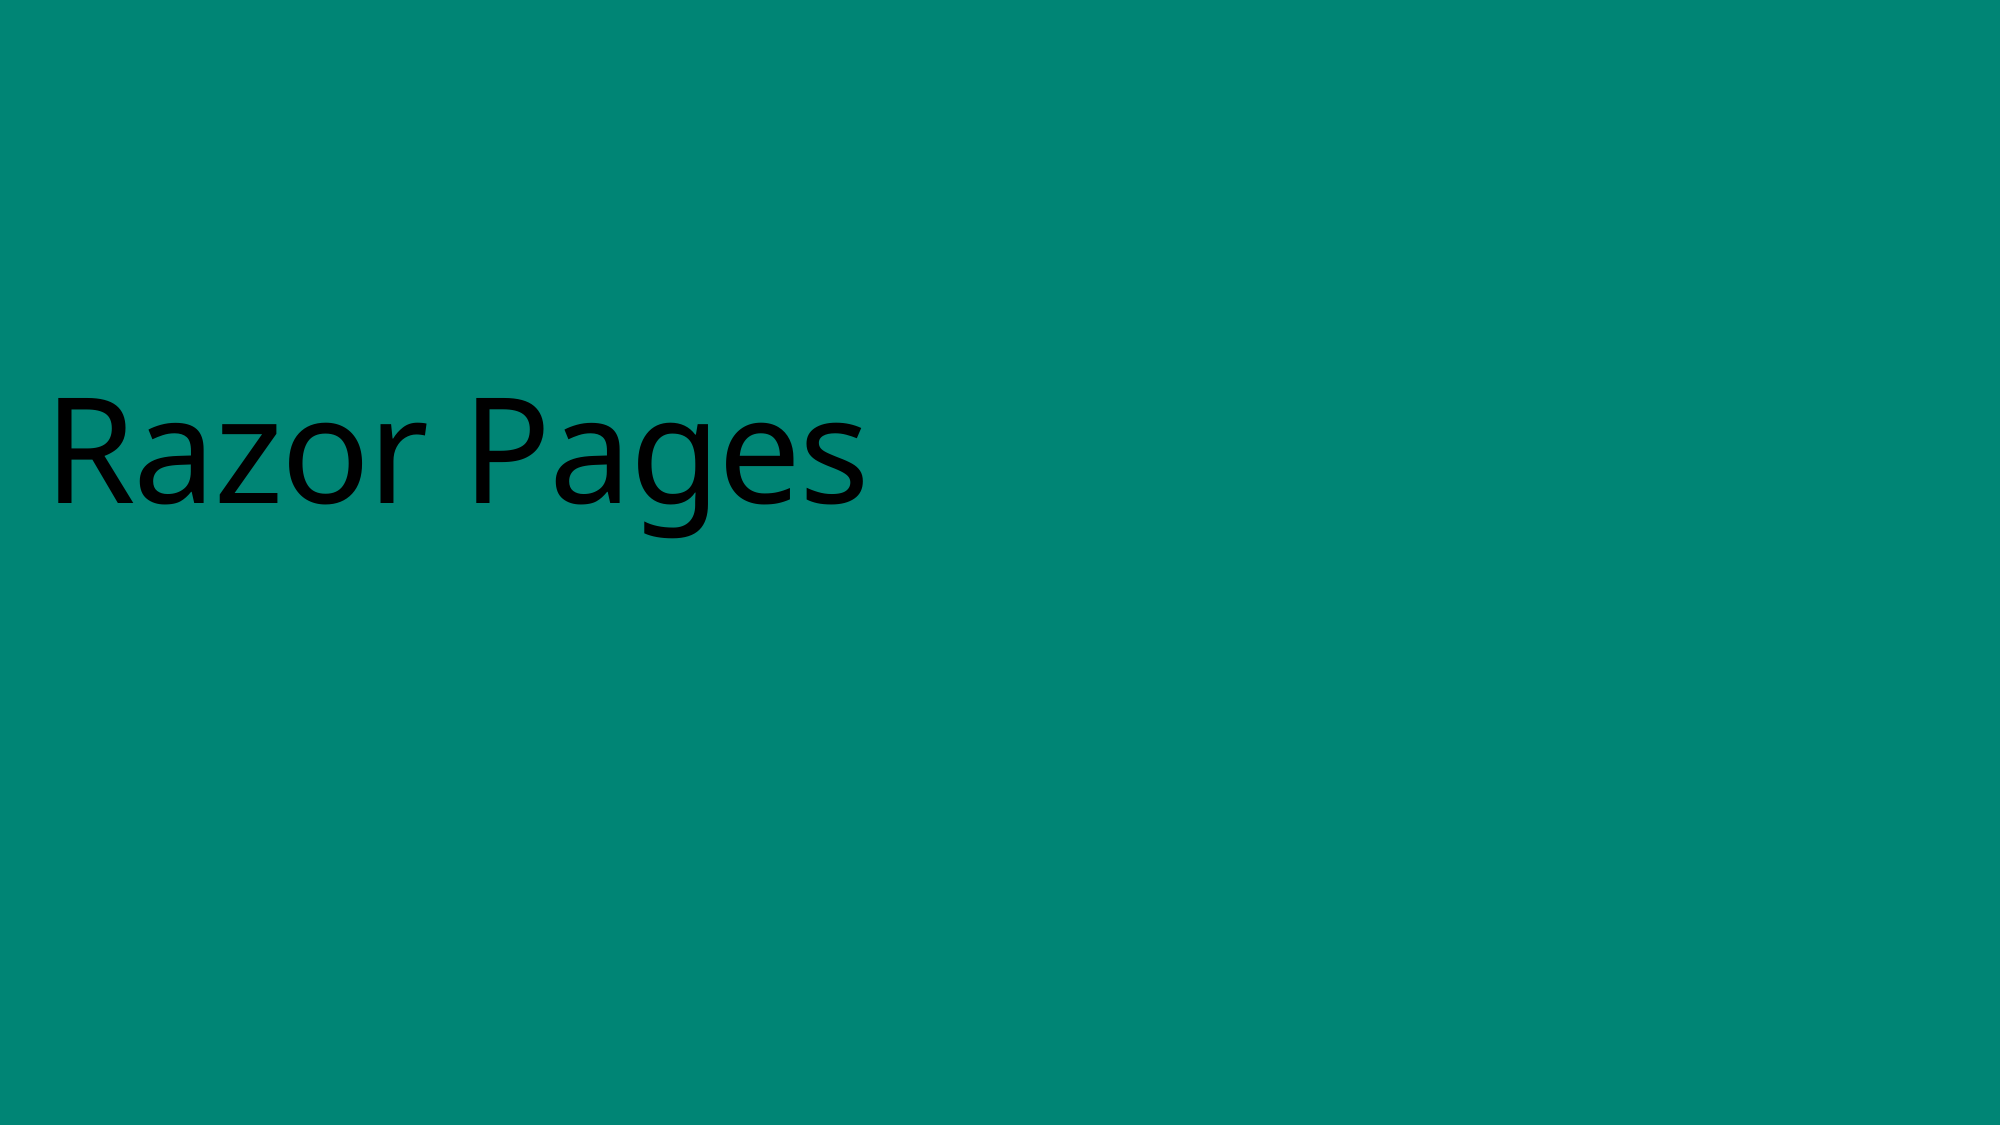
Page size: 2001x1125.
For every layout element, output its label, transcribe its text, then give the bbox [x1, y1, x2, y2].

title Razor Pages [44, 341, 1956, 551]
